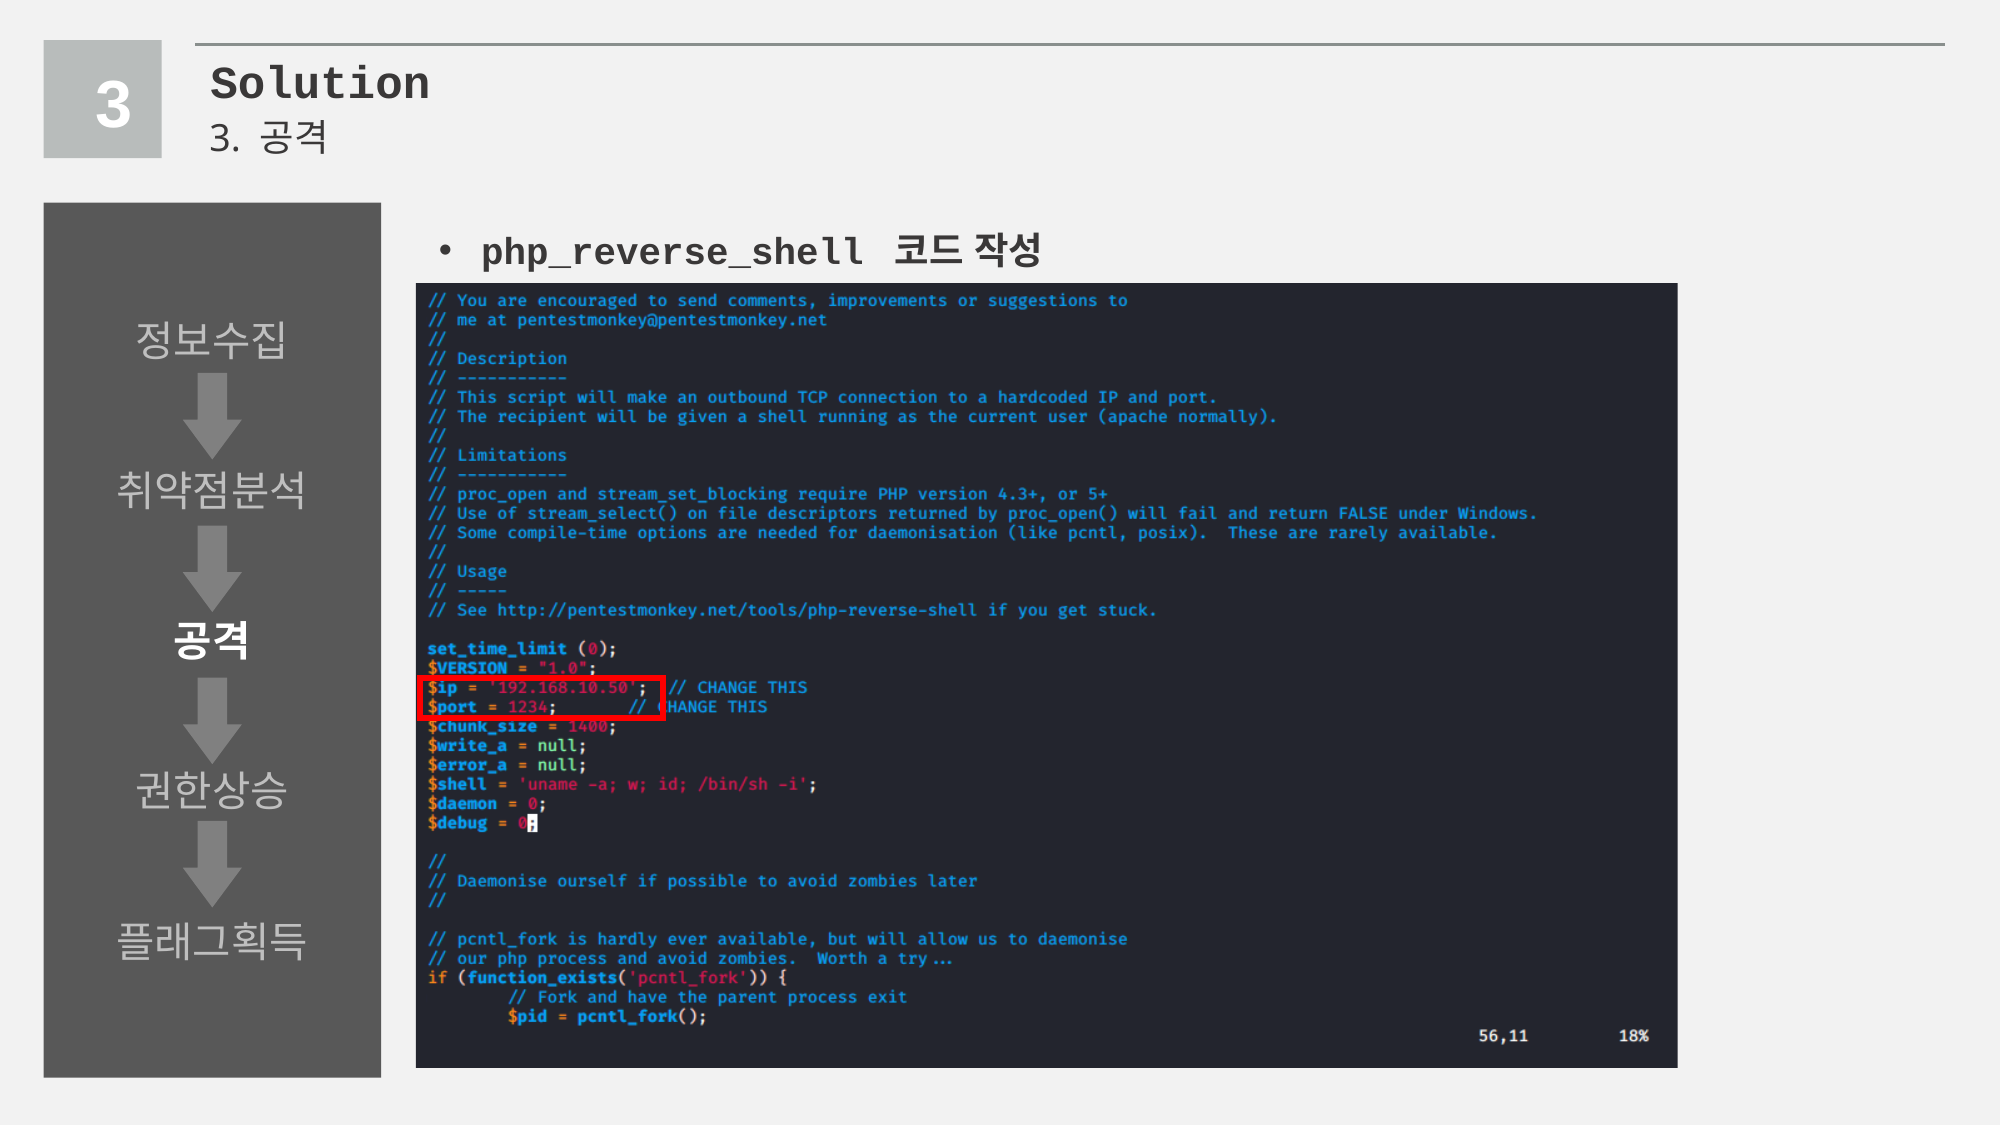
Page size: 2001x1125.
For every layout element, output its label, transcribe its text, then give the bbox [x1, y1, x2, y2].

text_box 3. 공격 [194, 106, 344, 166]
text_box Solution [195, 75, 446, 116]
text_box [42, 75, 163, 159]
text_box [43, 202, 382, 1078]
text_box 3 [80, 75, 123, 148]
text_box [0, 0, 2000, 75]
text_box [415, 283, 1678, 1068]
text_box php_reverse_shell 코드 작성 [382, 219, 1170, 280]
